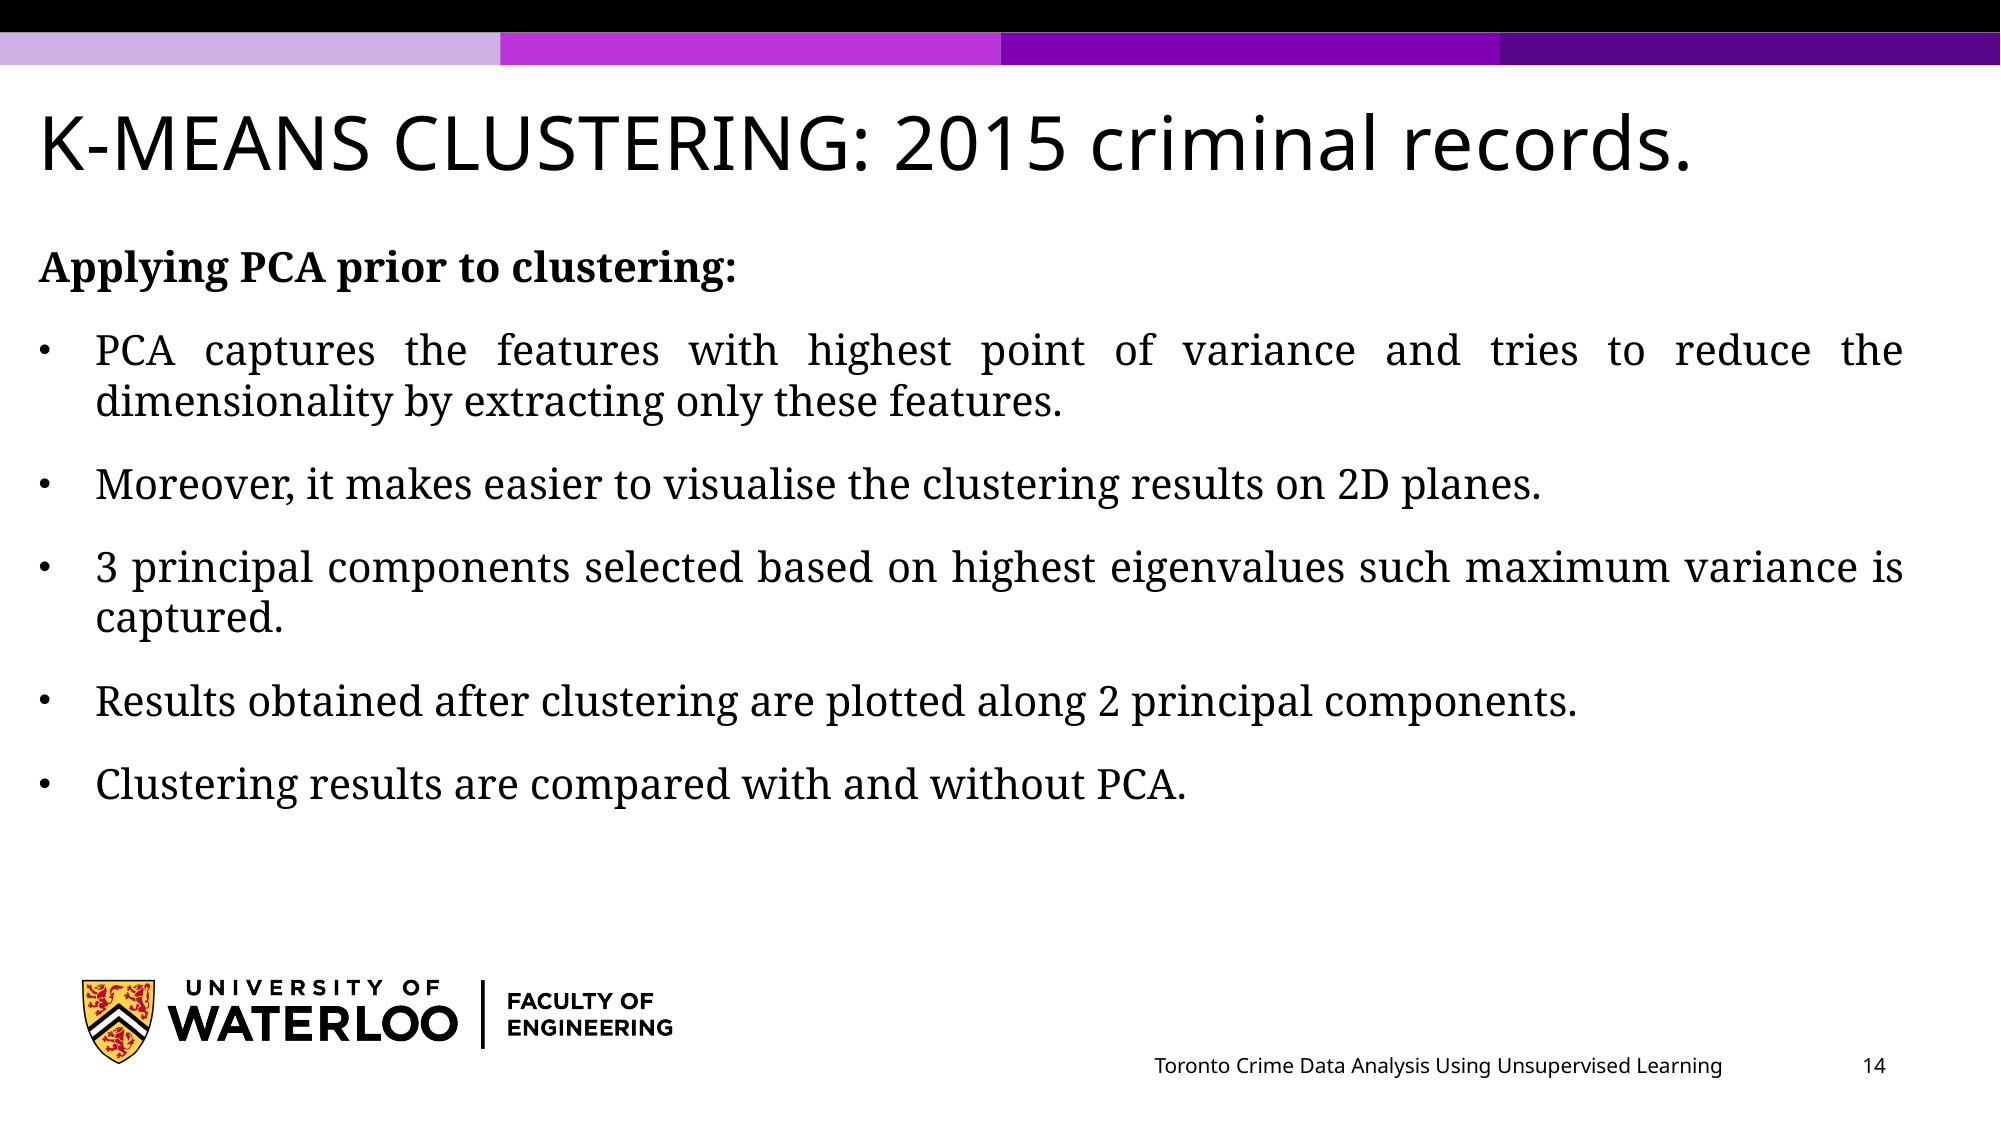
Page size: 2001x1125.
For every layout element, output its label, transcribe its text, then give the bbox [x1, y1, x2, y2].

slide_number 14 [1828, 1046, 1920, 1088]
footer Toronto Crime Data Analysis Using Unsupervised Learning [1086, 1046, 1791, 1088]
picture [1, 918, 751, 1125]
text_box K-MEANS CLUSTERING: 2015 criminal records. [38, 108, 1897, 194]
subtitle Applying PCA prior to clustering: PCA captures the features with highest point of variance and tries to reduce the dimensionality by extracting only these features. Moreover, it makes easier to visualise the clustering results on 2D planes. 3 principal components selected based on highest eigenvalues such maximum variance is captured. Results obtained after clustering are plotted along 2 principal components. Clustering results are compared with and without PCA. [38, 233, 1920, 944]
